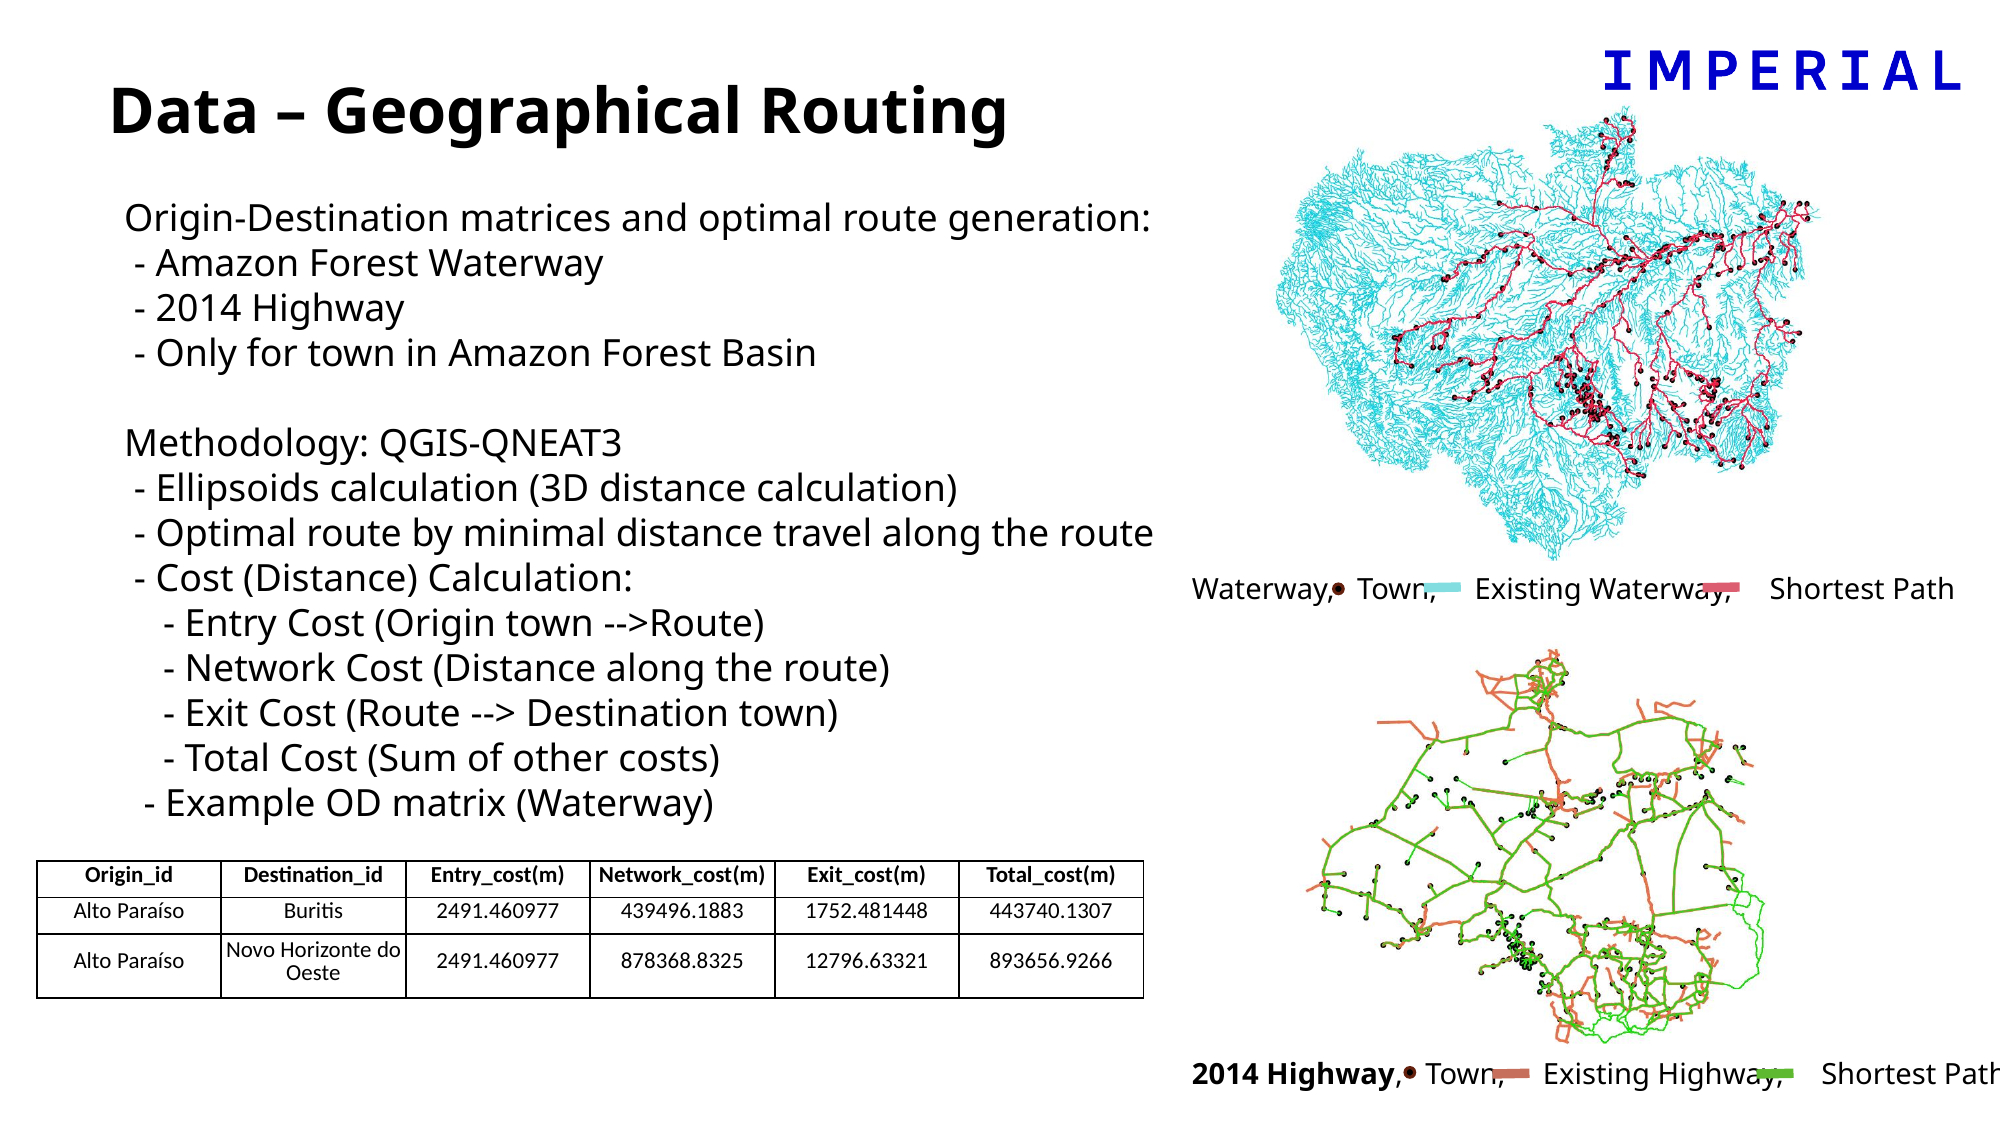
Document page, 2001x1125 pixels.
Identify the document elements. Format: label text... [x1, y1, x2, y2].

table_cell 893656.9266 [960, 935, 1143, 997]
table_cell 12796.63321 [776, 935, 958, 997]
text_box Origin-Destination matrices and optimal route generation: - Amazon Forest Waterway - 2014 Highway - Only for town in Amazon Forest Basin Methodology: QGIS-QNEAT3 - Ellipsoids calculation (3D distance calculation) - Optimal route by minimal distance travel along the route - Cost (Distance) Calculation: - Entry Cost (Origin town -->Route) - Network Cost (Distance along the route) - Exit Cost (Route --> Destination town) - Total Cost (Sum of other costs) - Example OD matrix (Waterway) [109, 186, 1288, 832]
text_box Data – Geographical Routing [94, 38, 1043, 187]
table_header Entry_cost(m) [407, 862, 589, 897]
table_header Total_cost(m) [960, 862, 1143, 897]
table_cell 1752.481448 [776, 898, 958, 933]
table_cell 878368.8325 [591, 935, 774, 997]
text_box [1403, 1065, 1417, 1079]
table_cell 443740.1307 [960, 898, 1143, 933]
table_header Origin_id [38, 862, 220, 897]
text_box Waterway, Town, Existing Waterway, Shortest Path [1176, 562, 2000, 613]
text_box 2014 Highway, Town, Existing Highway, Shortest Path [1176, 1047, 2000, 1098]
table_header Network_cost(m) [591, 862, 774, 897]
table_cell 2491.460977 [407, 898, 589, 933]
table_cell 439496.1883 [591, 898, 774, 933]
picture [1263, 634, 1816, 1049]
table_cell Novo Horizonte do Oeste [222, 935, 405, 997]
text_box [1331, 582, 1345, 596]
picture [1233, 23, 1974, 562]
table_cell Alto Paraíso [38, 935, 220, 997]
table_cell Buritis [222, 898, 405, 933]
table_header Destination_id [222, 862, 405, 897]
table_cell Alto Paraíso [38, 898, 220, 933]
table_header Exit_cost(m) [776, 862, 958, 897]
table_cell 2491.460977 [407, 935, 589, 997]
